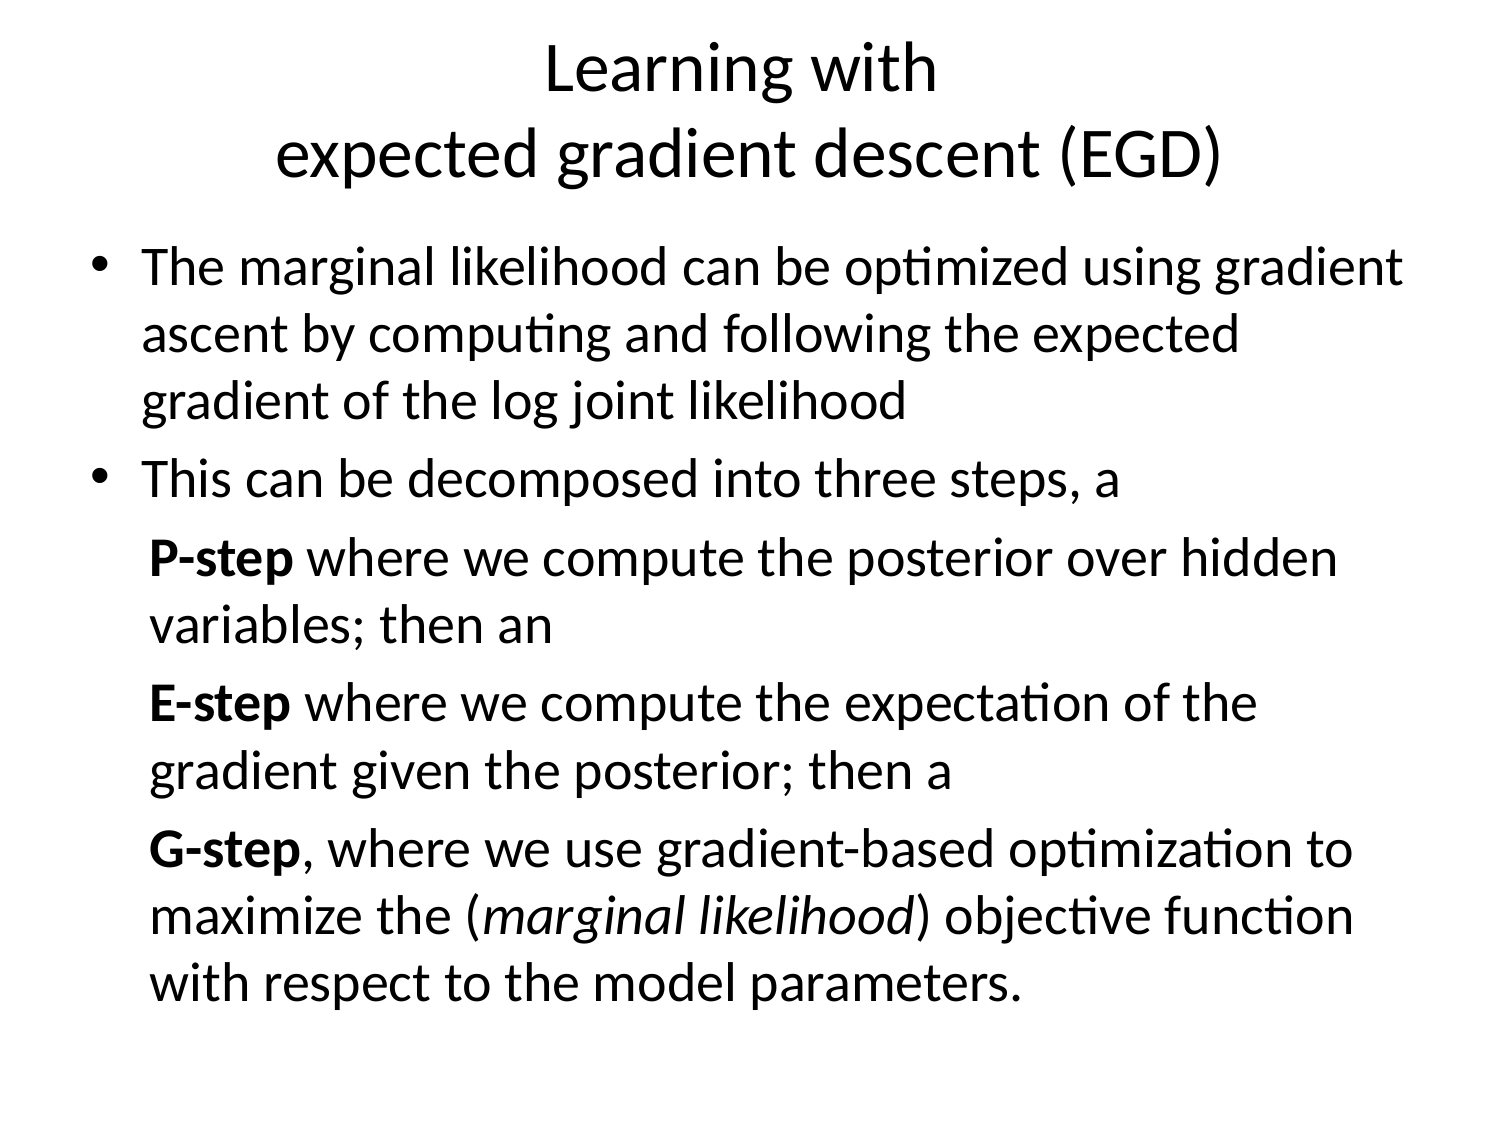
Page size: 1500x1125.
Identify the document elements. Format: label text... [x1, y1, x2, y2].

list The marginal likelihood can be optimized using gradient ascent by computing and following the expected gradient of the log joint likelihood This can be decomposed into three steps, a P-step where we compute the posterior over hidden variables; then an E-step where we compute the expectation of the gradient given the posterior; then a G-step, where we use gradient-based optimization to maximize the (marginal likelihood) objective function with respect to the model parameters. [75, 221, 1425, 1026]
title Learning with expected gradient descent (EGD) [0, 11, 1500, 200]
